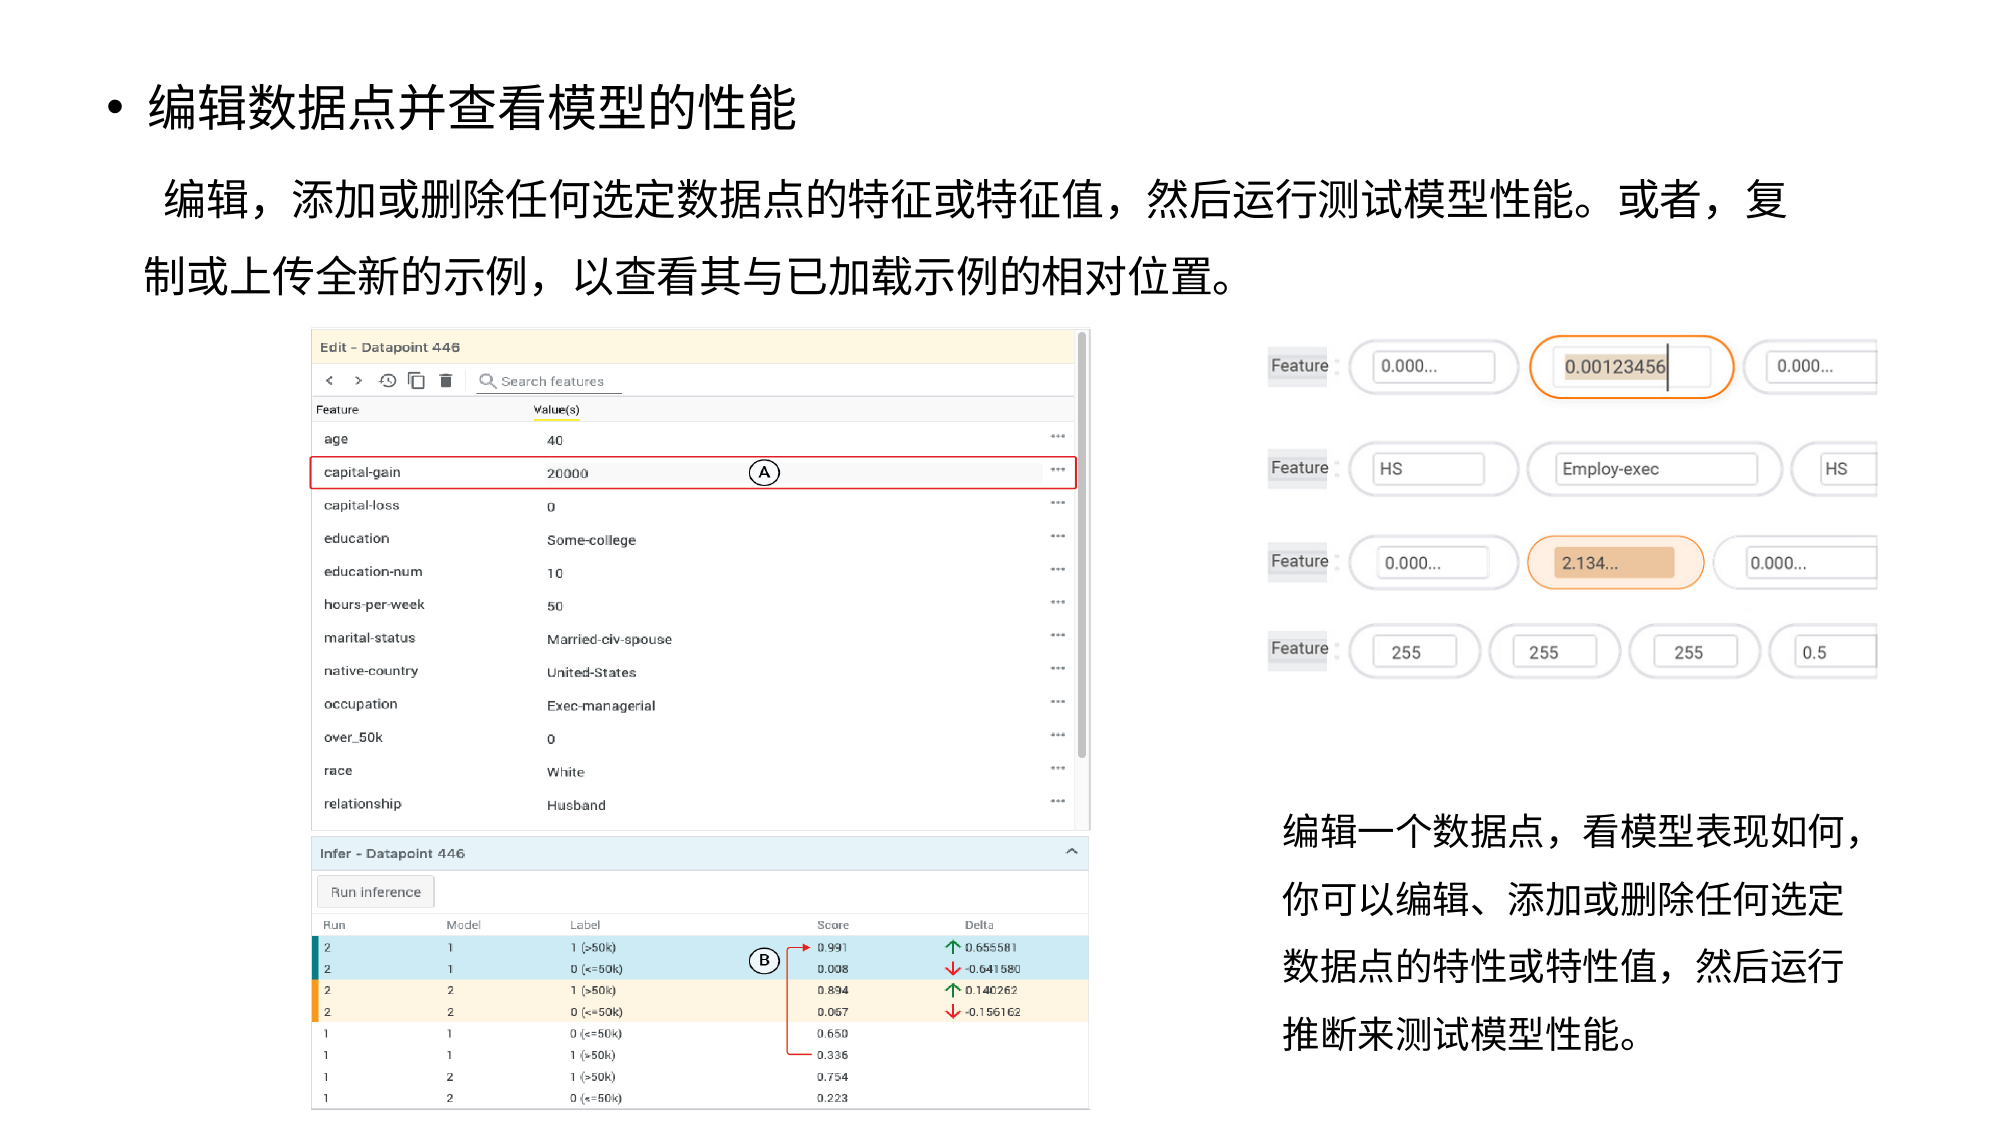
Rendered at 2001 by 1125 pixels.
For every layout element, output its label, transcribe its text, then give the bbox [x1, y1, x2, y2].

picture [295, 316, 1102, 1122]
picture [1232, 317, 1903, 701]
text_box 编辑一个数据点，看模型表现如何，你可以编辑、添加或删除任何选定数据点的特性或特性值，然后运行推断来测试模型性能。 [1267, 778, 1875, 1063]
list 编辑数据点并查看模型的性能 编辑，添加或删除任何选定数据点的特征或特征值，然后运行测试模型性能。或者，复制或上传全新的示例，以查看其与已加载示例的相对位置。 [54, 38, 1820, 980]
